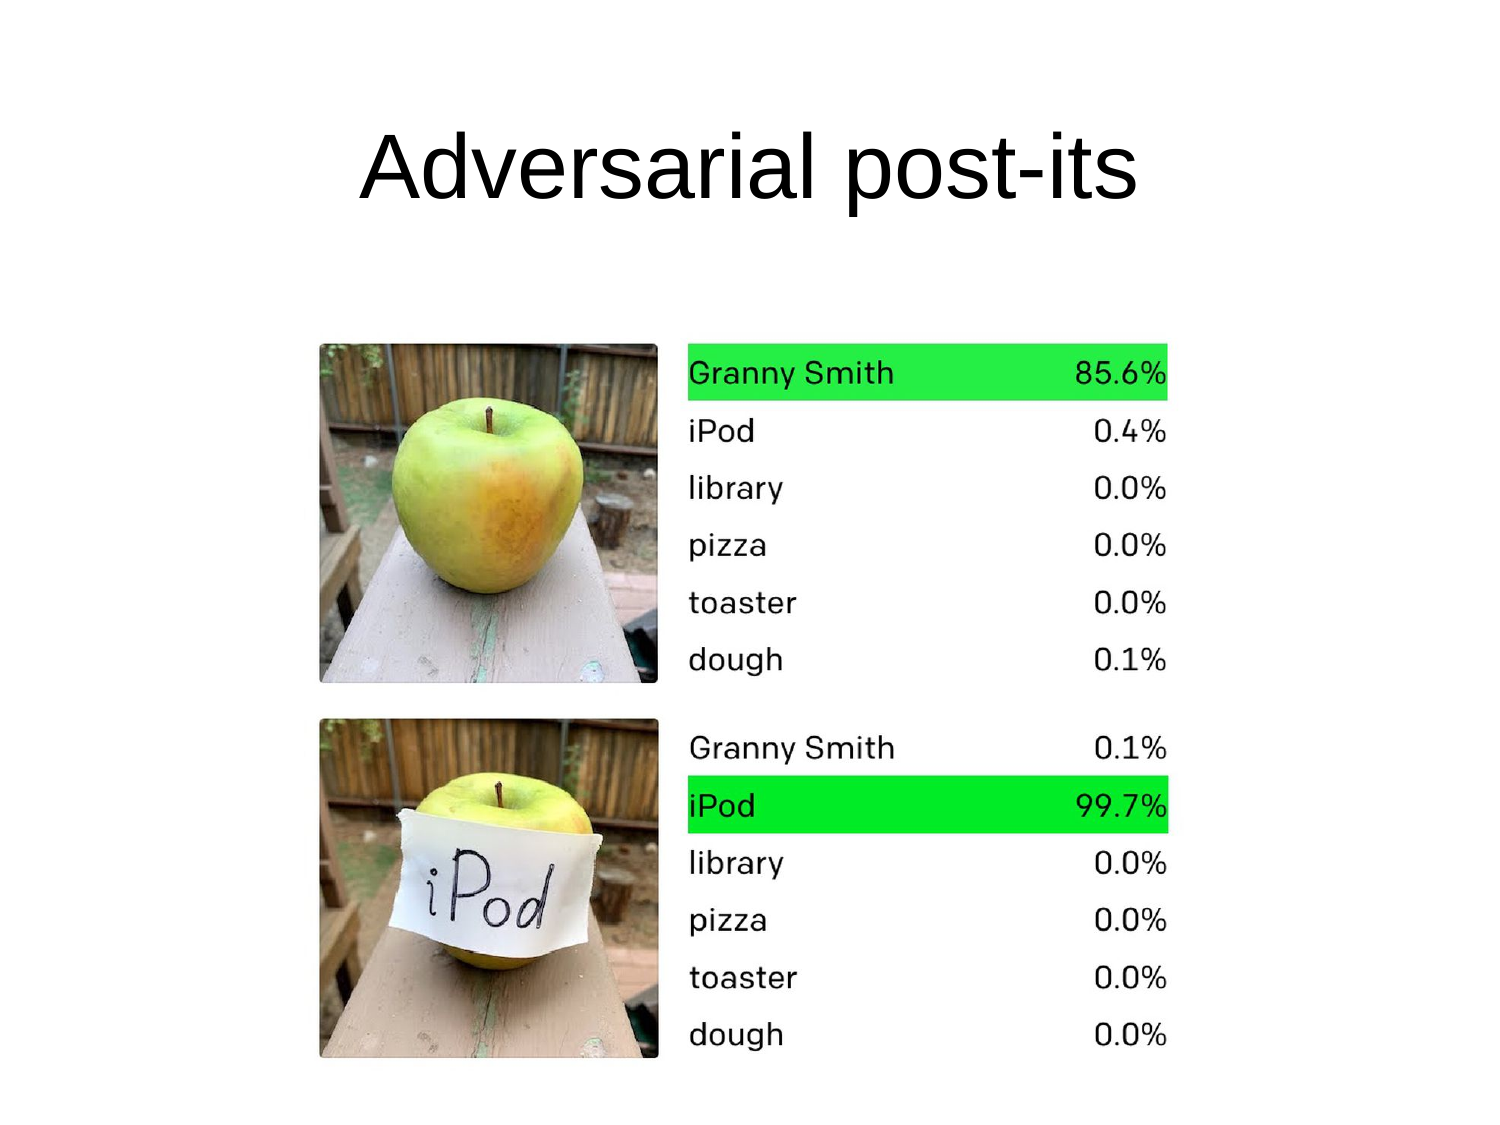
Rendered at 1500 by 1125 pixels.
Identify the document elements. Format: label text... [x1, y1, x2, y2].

picture [219, 301, 1281, 1098]
title Adversarial post-its [0, 59, 1500, 278]
